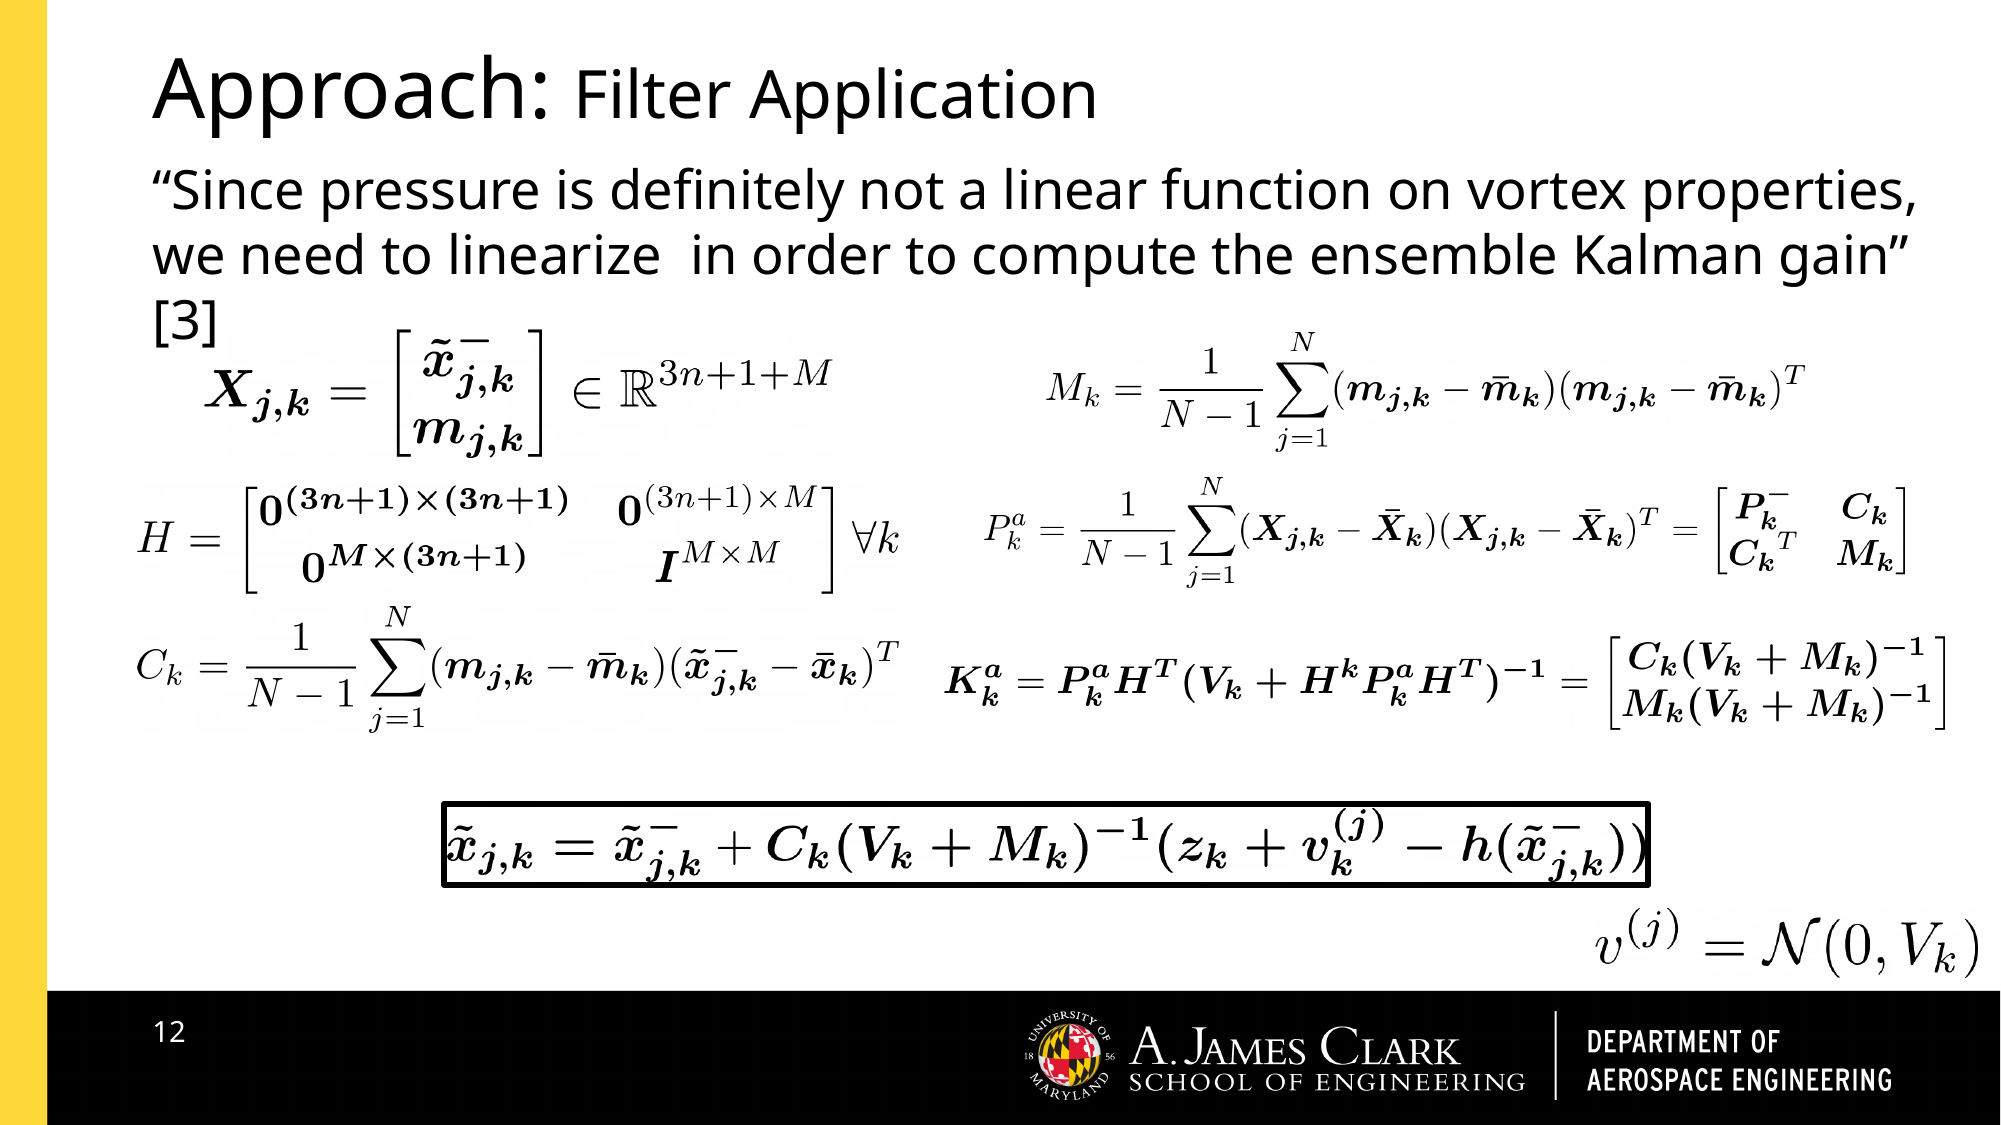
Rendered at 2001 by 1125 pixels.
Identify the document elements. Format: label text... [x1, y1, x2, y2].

footer 12 [137, 1002, 985, 1063]
title Approach: Filter Application [137, 0, 1863, 145]
picture [0, 0, 2001, 1125]
